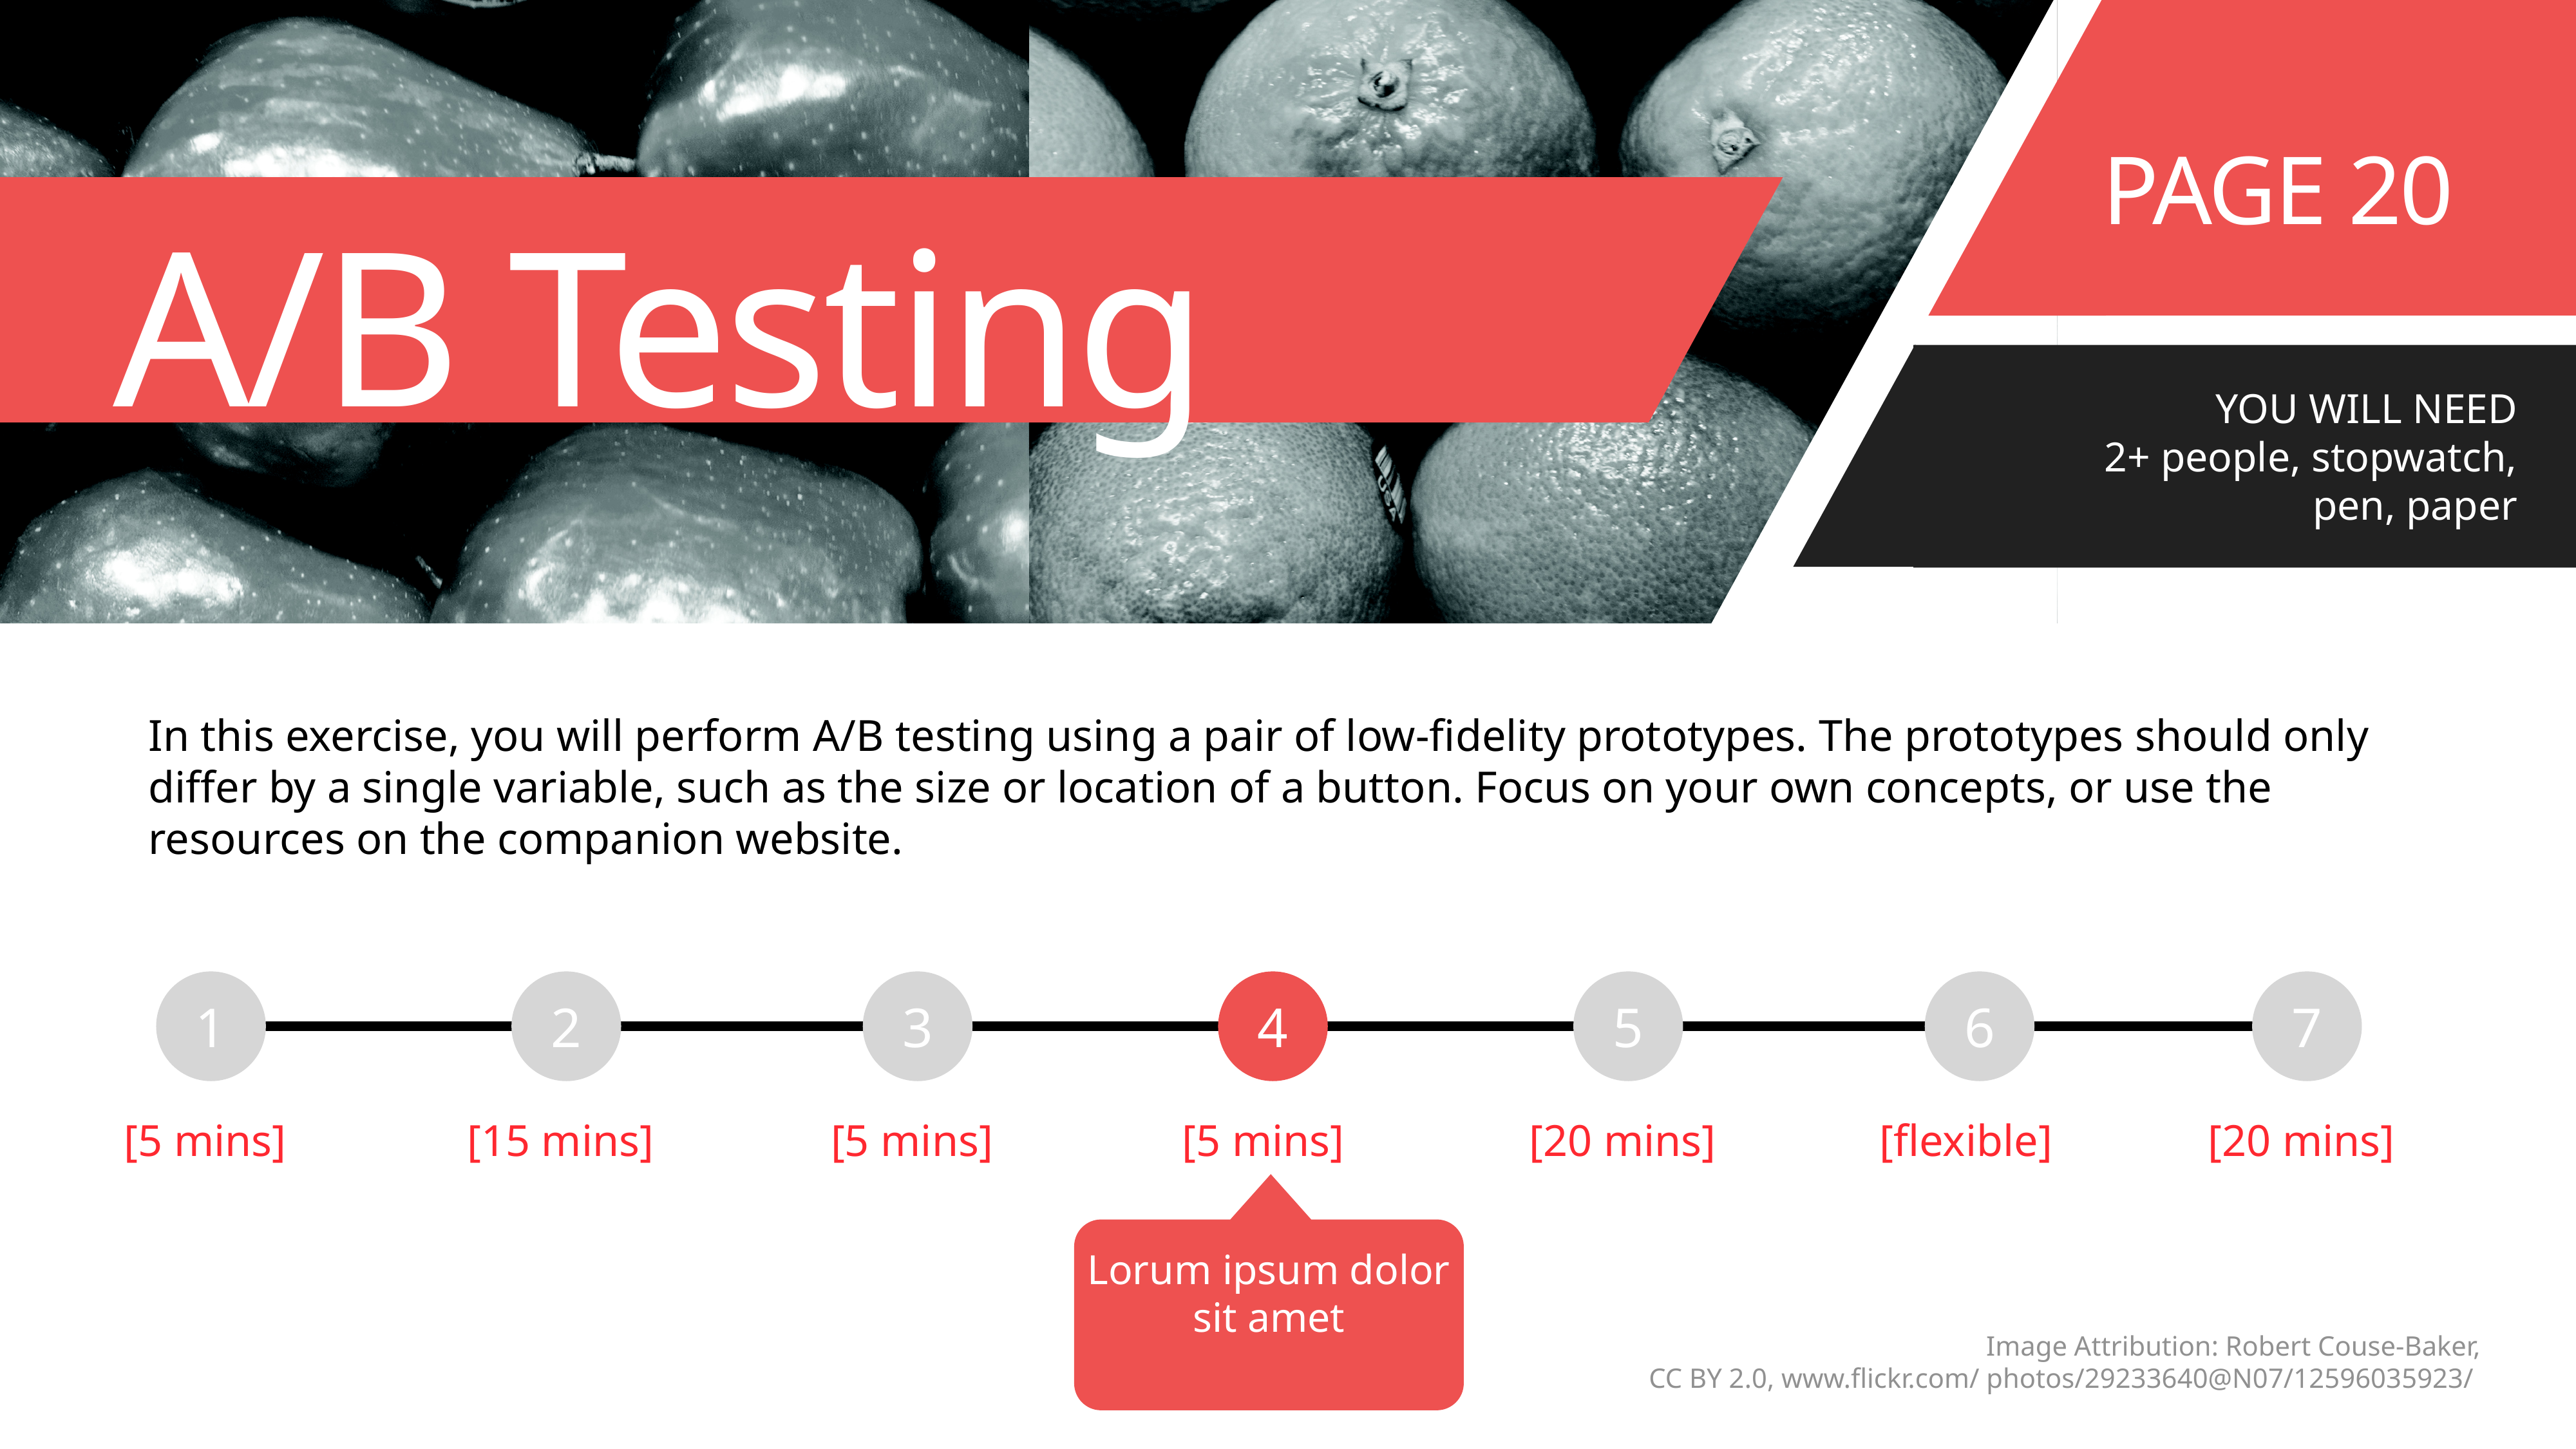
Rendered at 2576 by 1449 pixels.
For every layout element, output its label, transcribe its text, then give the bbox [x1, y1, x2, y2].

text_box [0, 0, 2576, 1401]
text_box Lorum ipsum dolor sit amet [1081, 1401, 1457, 1410]
